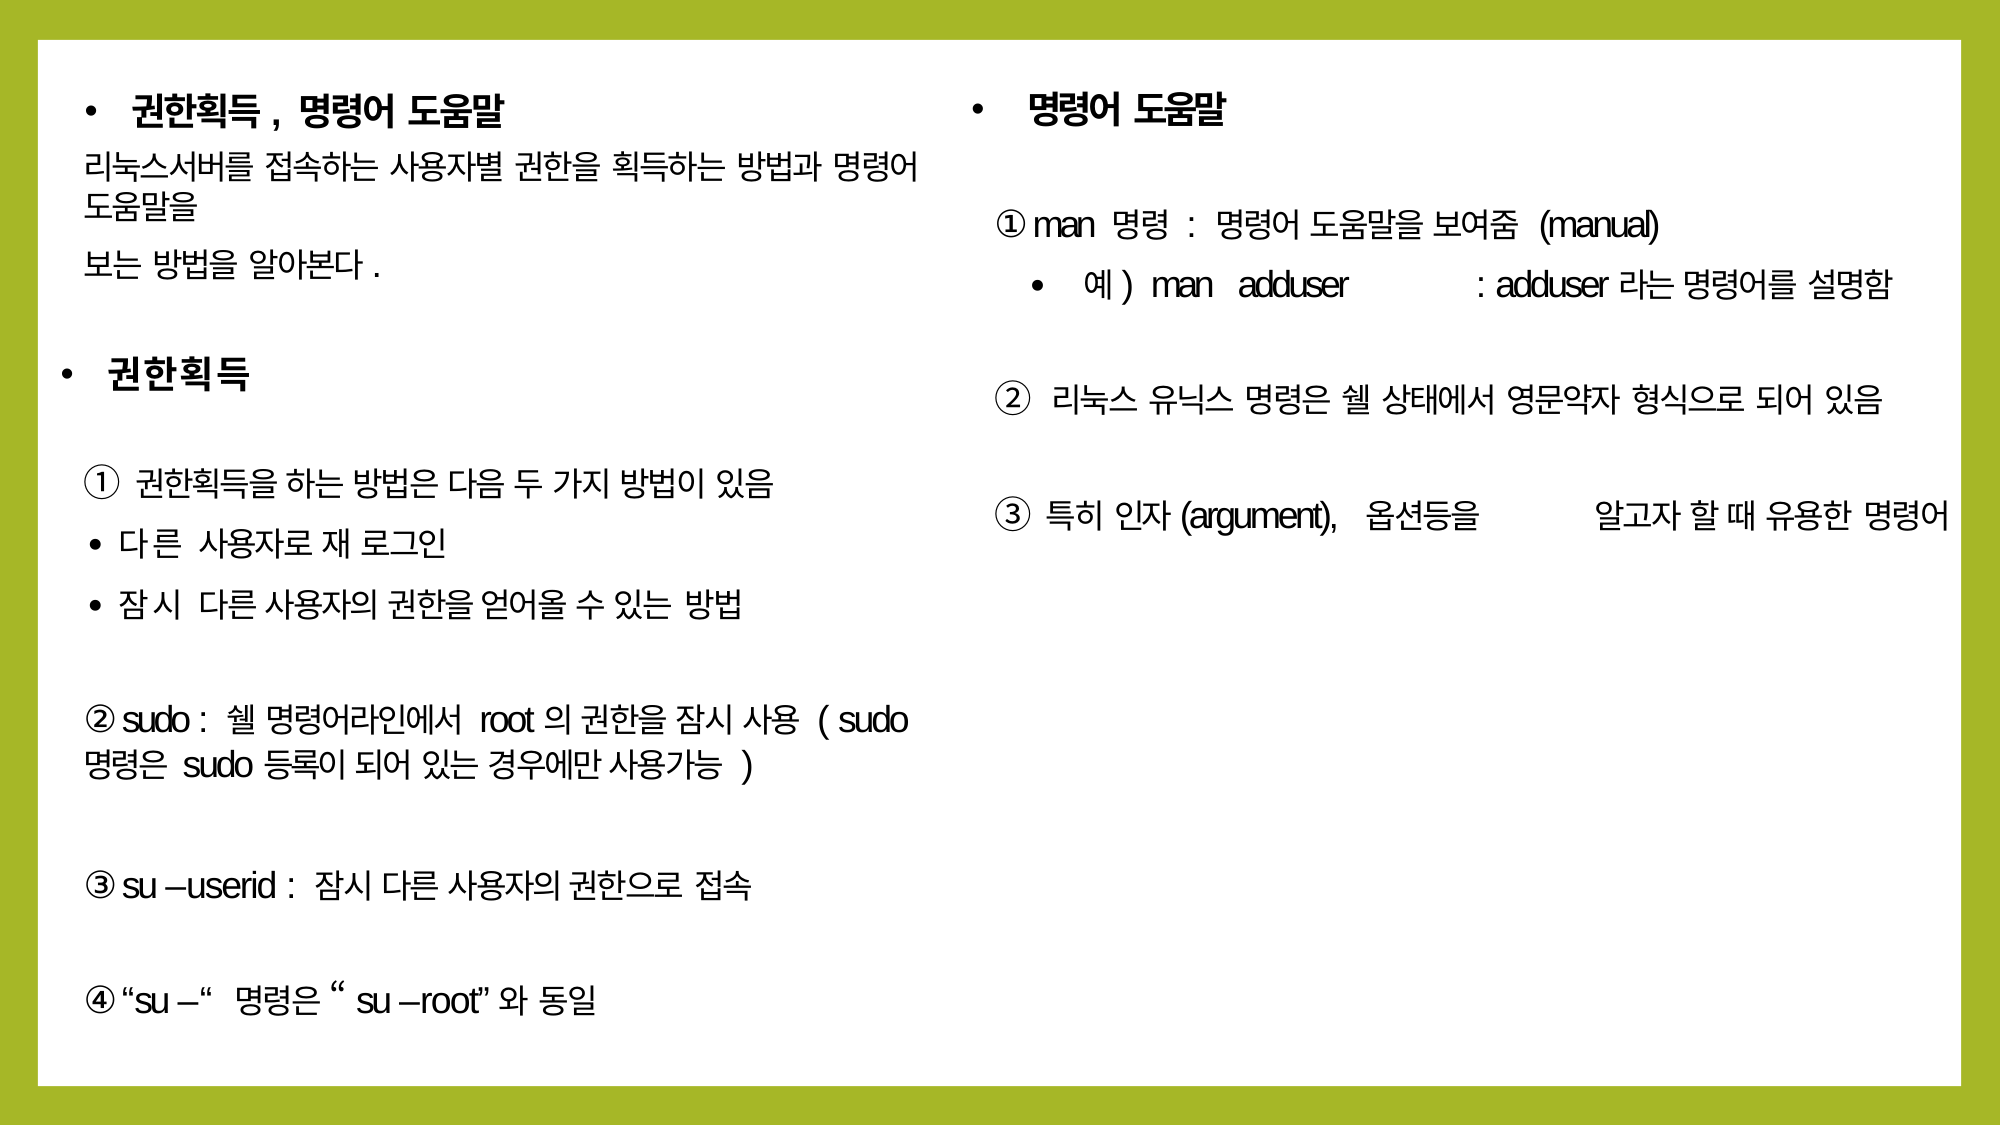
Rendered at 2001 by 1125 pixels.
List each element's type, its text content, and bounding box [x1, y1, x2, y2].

text_box 권한획득, 명령어 도움말 리눅스서버를 접속하는 사용자별 권한을 획득하는 방법과 명령어 도움말을 보는 방법을 알아본다. 권한획득 ① 권한획득을 하는 방법은 다음 두 가지 방법이 있음 ∙다른 사용자로 재 로그인 ∙잠시 다른 사용자의 권한을 얻어올 수 있는 방법 ② sudo : 쉘 명령어라인에서 root의 권한을 잠시 사용 ( sudo명령은 sudo등록이 되어 있는 경우에만 사용가능 ) ③ su –userid : 잠시 다른 사용자의 권한으로 접속 ④ “su –“ 명령은 “su –root”와 동일 [58, 72, 970, 1022]
text_box 명령어 도움말 ① man 명령 : 명령어 도움말을 보여줌 (manual) ∙ 예) man adduser : adduser라는 명령어를 설명함 ② 리눅스 유닉스 명령은 쉘 상태에서 영문약자 형식으로 되어 있음 ③ 특히 인자(argument), 옵션등을 알고자 할 때 유용한 명령어 [969, 72, 2000, 536]
